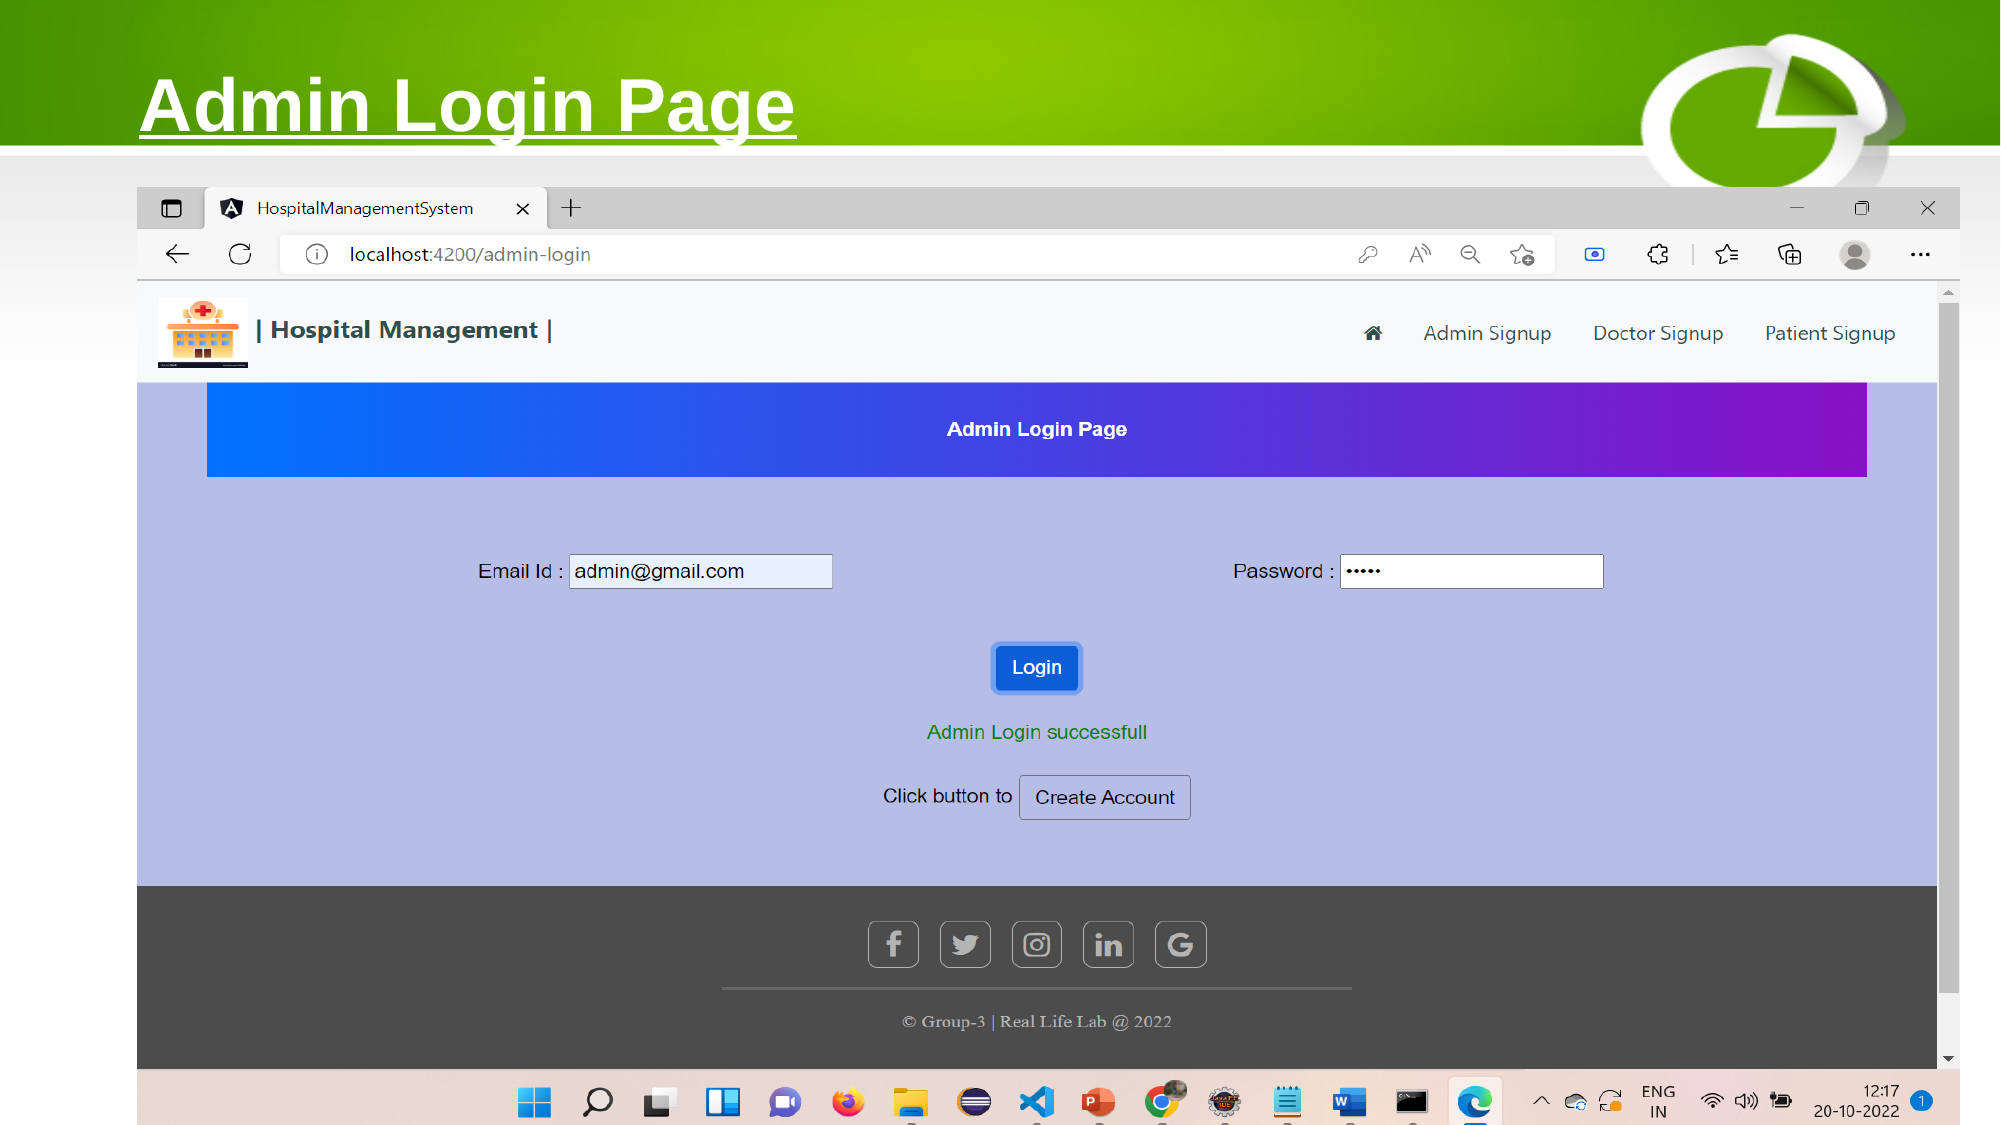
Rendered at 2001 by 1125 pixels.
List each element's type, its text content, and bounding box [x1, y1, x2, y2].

picture [0, 0, 2001, 1125]
title Admin Login Page [123, 0, 1848, 203]
